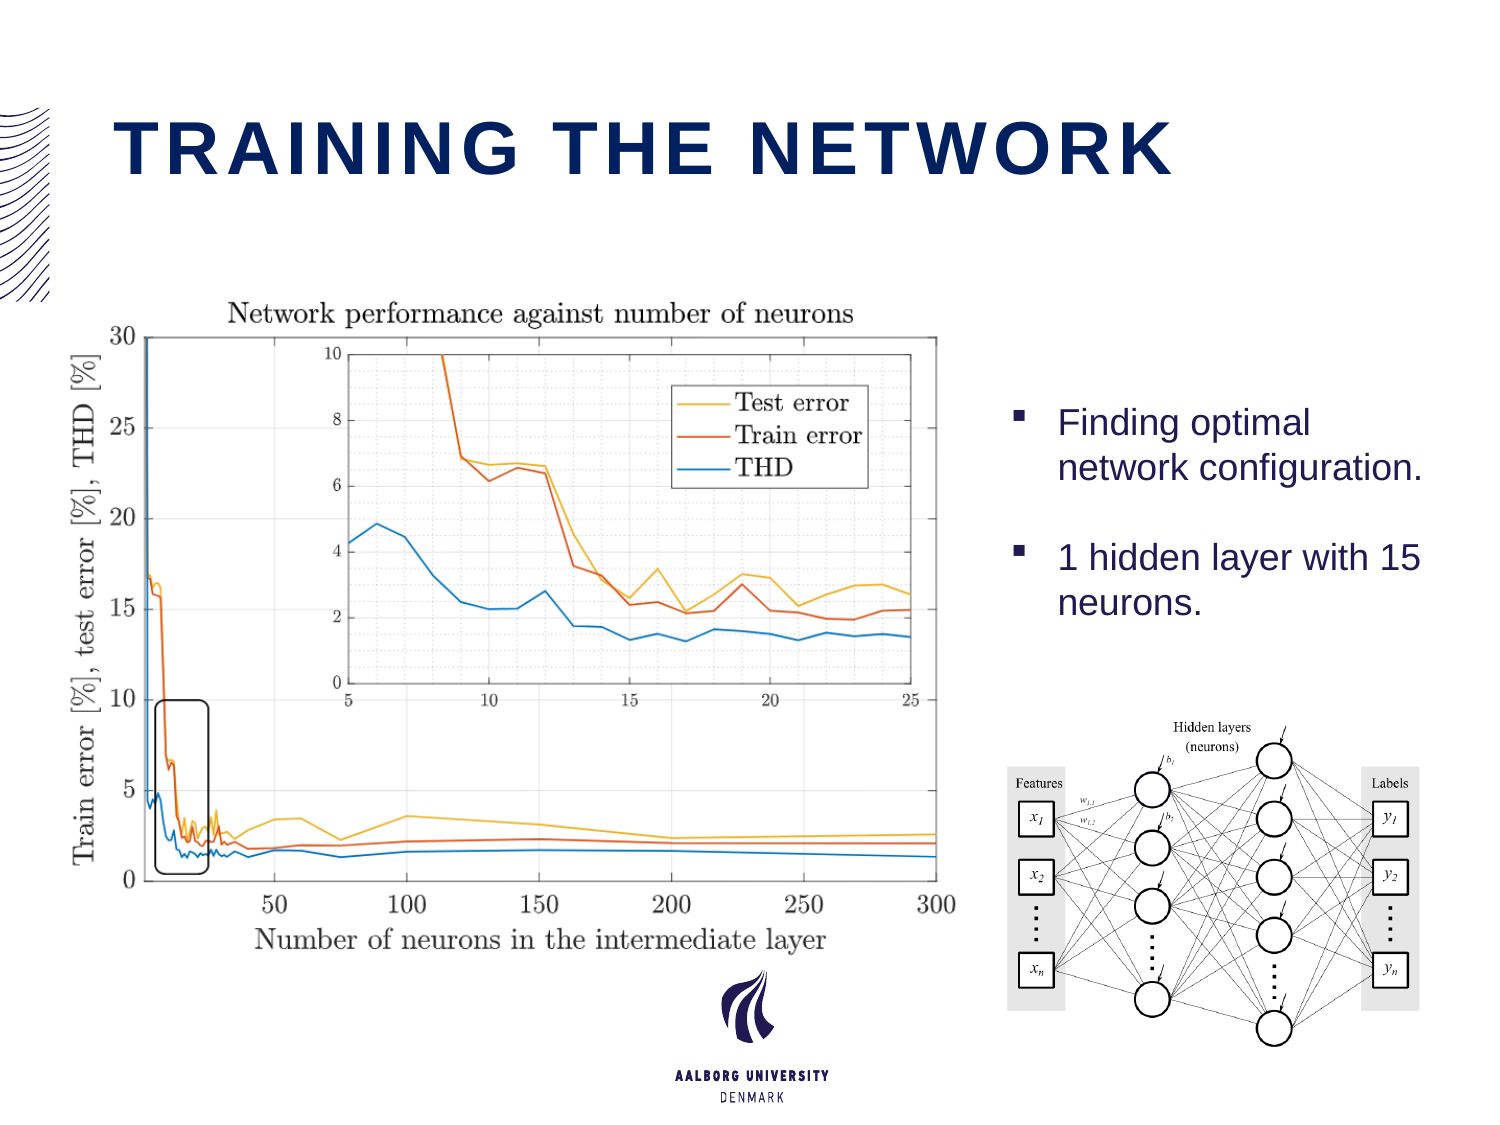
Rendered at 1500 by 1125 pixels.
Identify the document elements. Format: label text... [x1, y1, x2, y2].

text_box Finding optimal network configuration. 1 hidden layer with 15 neurons. [995, 390, 1466, 676]
picture [57, 281, 971, 970]
title TRAINING THE NETWORK [113, 67, 1258, 310]
picture [995, 709, 1427, 1058]
